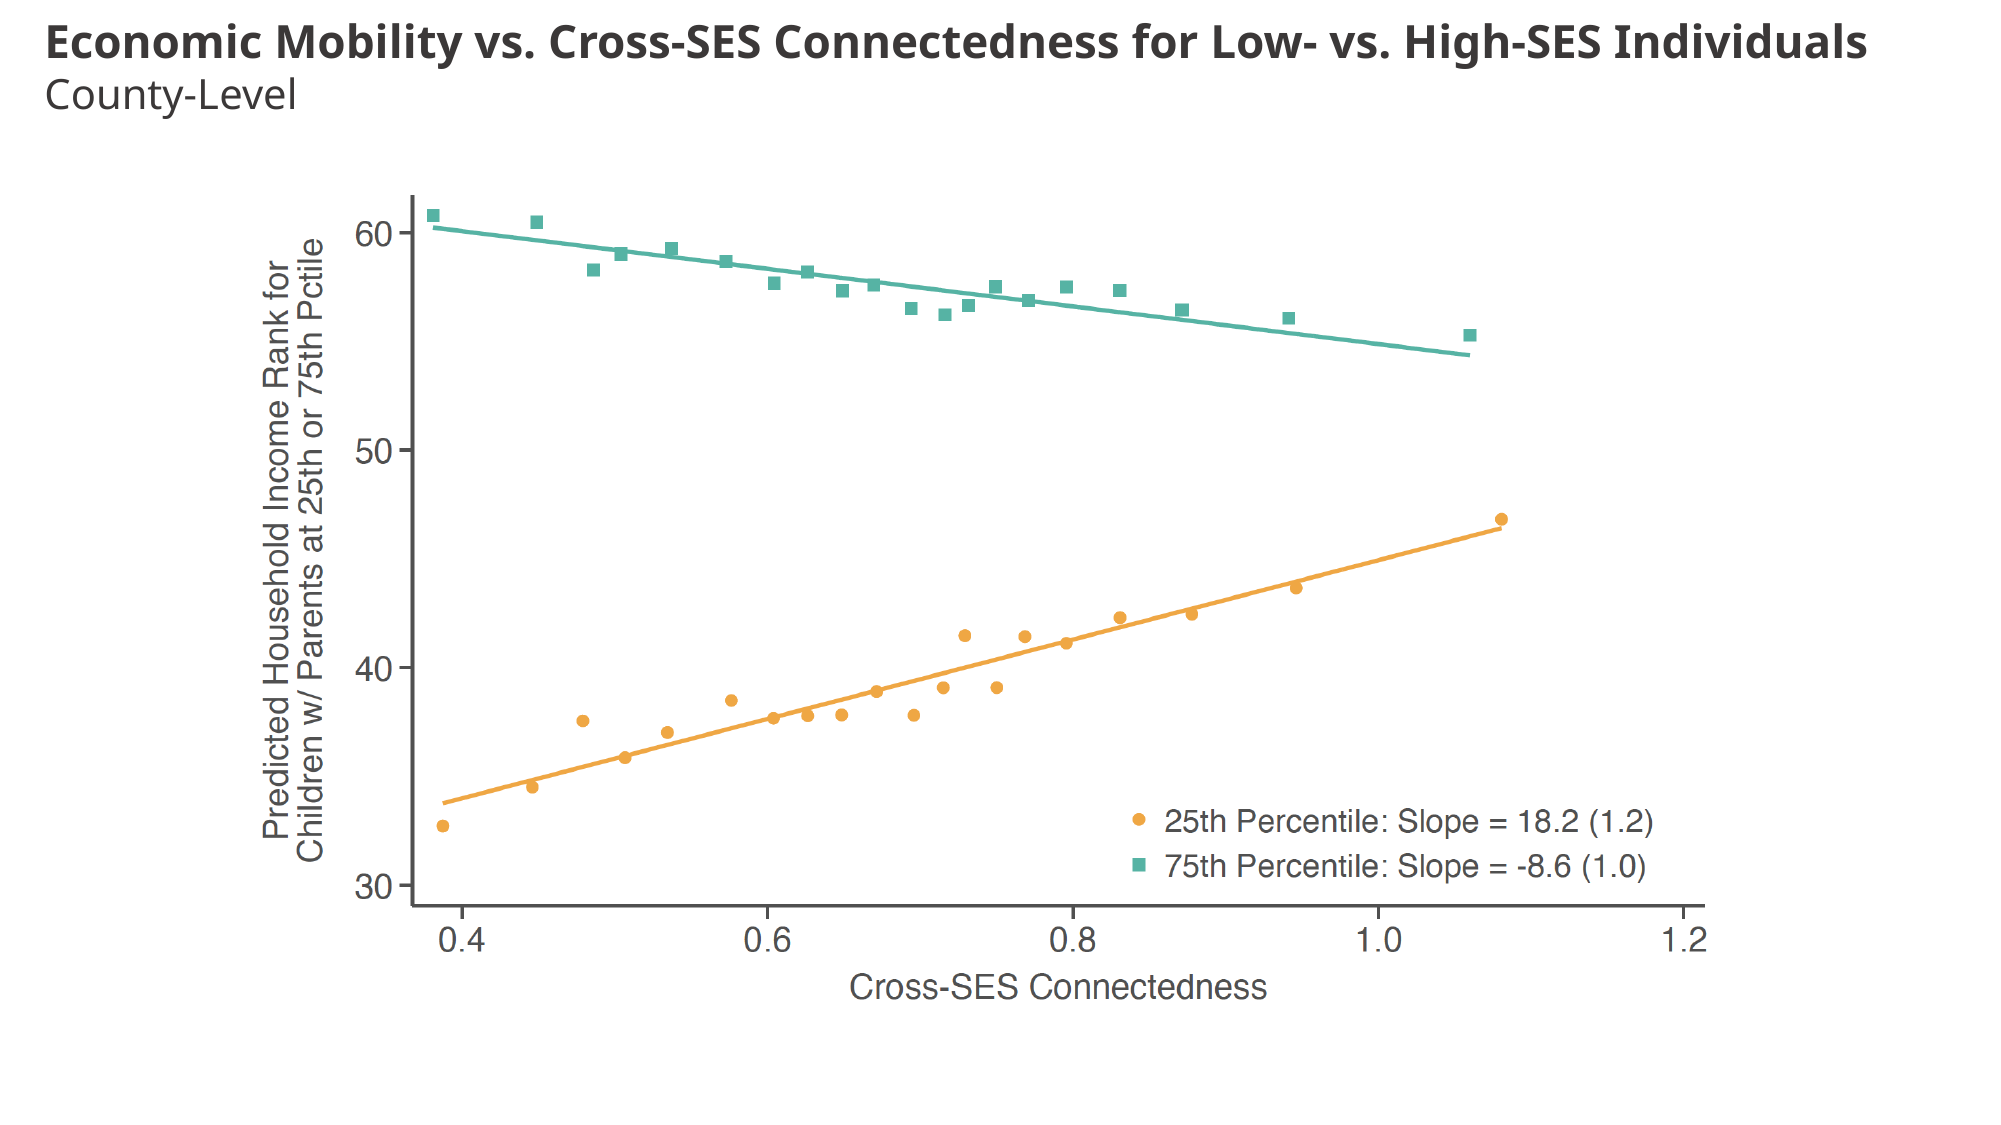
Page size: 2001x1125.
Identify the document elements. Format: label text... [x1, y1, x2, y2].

picture [208, 171, 1792, 1042]
text_box Economic Mobility vs. Cross-SES Connectedness for Low- vs. High-SES Individuals County-Level [44, 12, 1990, 118]
